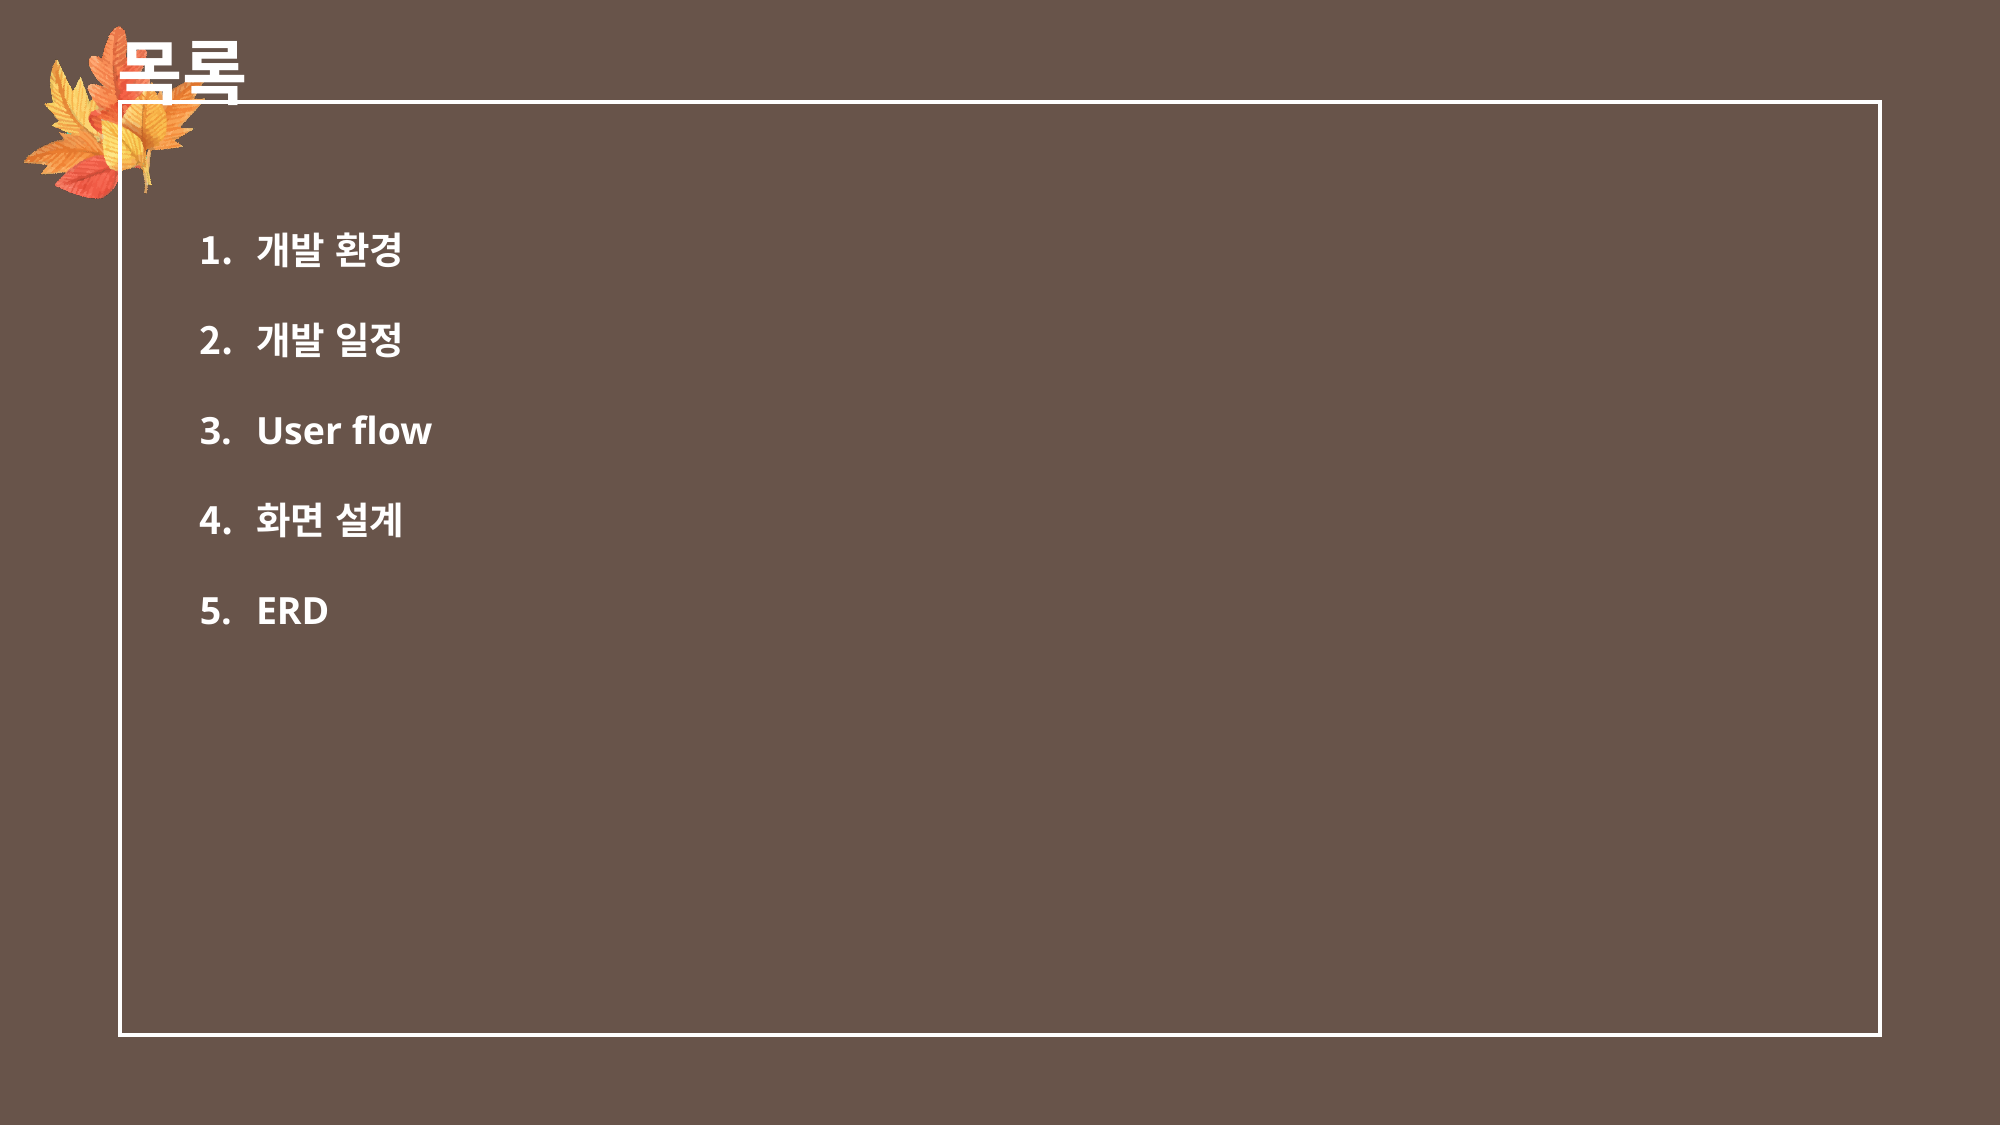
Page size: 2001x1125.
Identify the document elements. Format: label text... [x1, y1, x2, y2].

text_box 목록 [272, 30, 1977, 126]
picture [0, 0, 272, 344]
text_box 개발 환경 개발 일정 User flow 화면 설계 ERD [184, 219, 717, 640]
text_box [119, 101, 1881, 1036]
